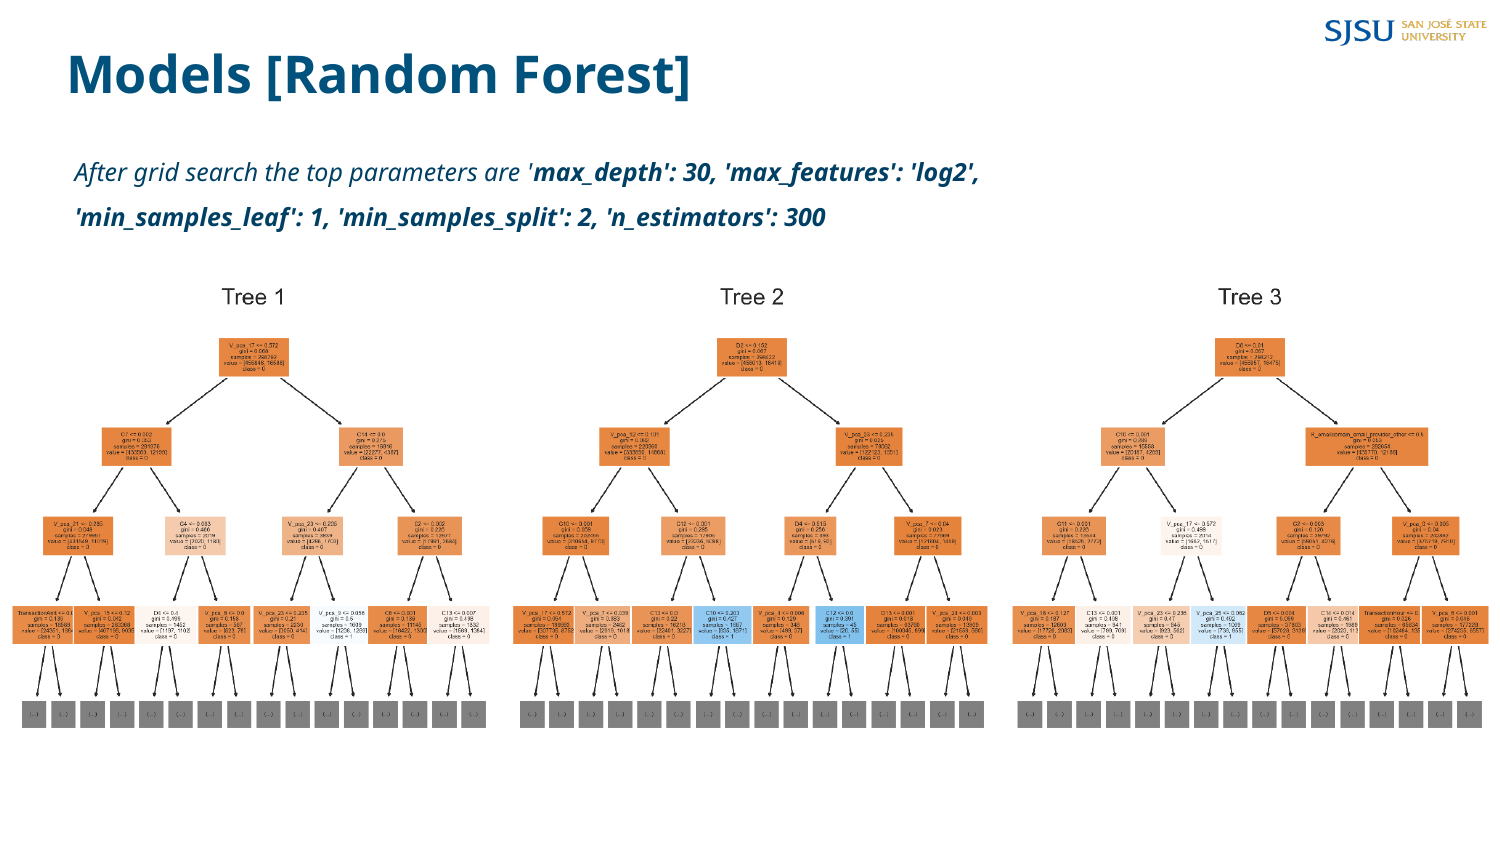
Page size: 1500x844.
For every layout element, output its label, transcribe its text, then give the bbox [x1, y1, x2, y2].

text_box After grid search the top parameters are 'max_depth': 30, 'max_features': 'log2', 'min_samples_leaf': 1, 'min_samples_split': 2, 'n_estimators': 300 [59, 126, 1107, 277]
title Models [Random Forest] [51, 0, 1449, 119]
picture [7, 278, 1494, 769]
picture [1323, 17, 1487, 47]
